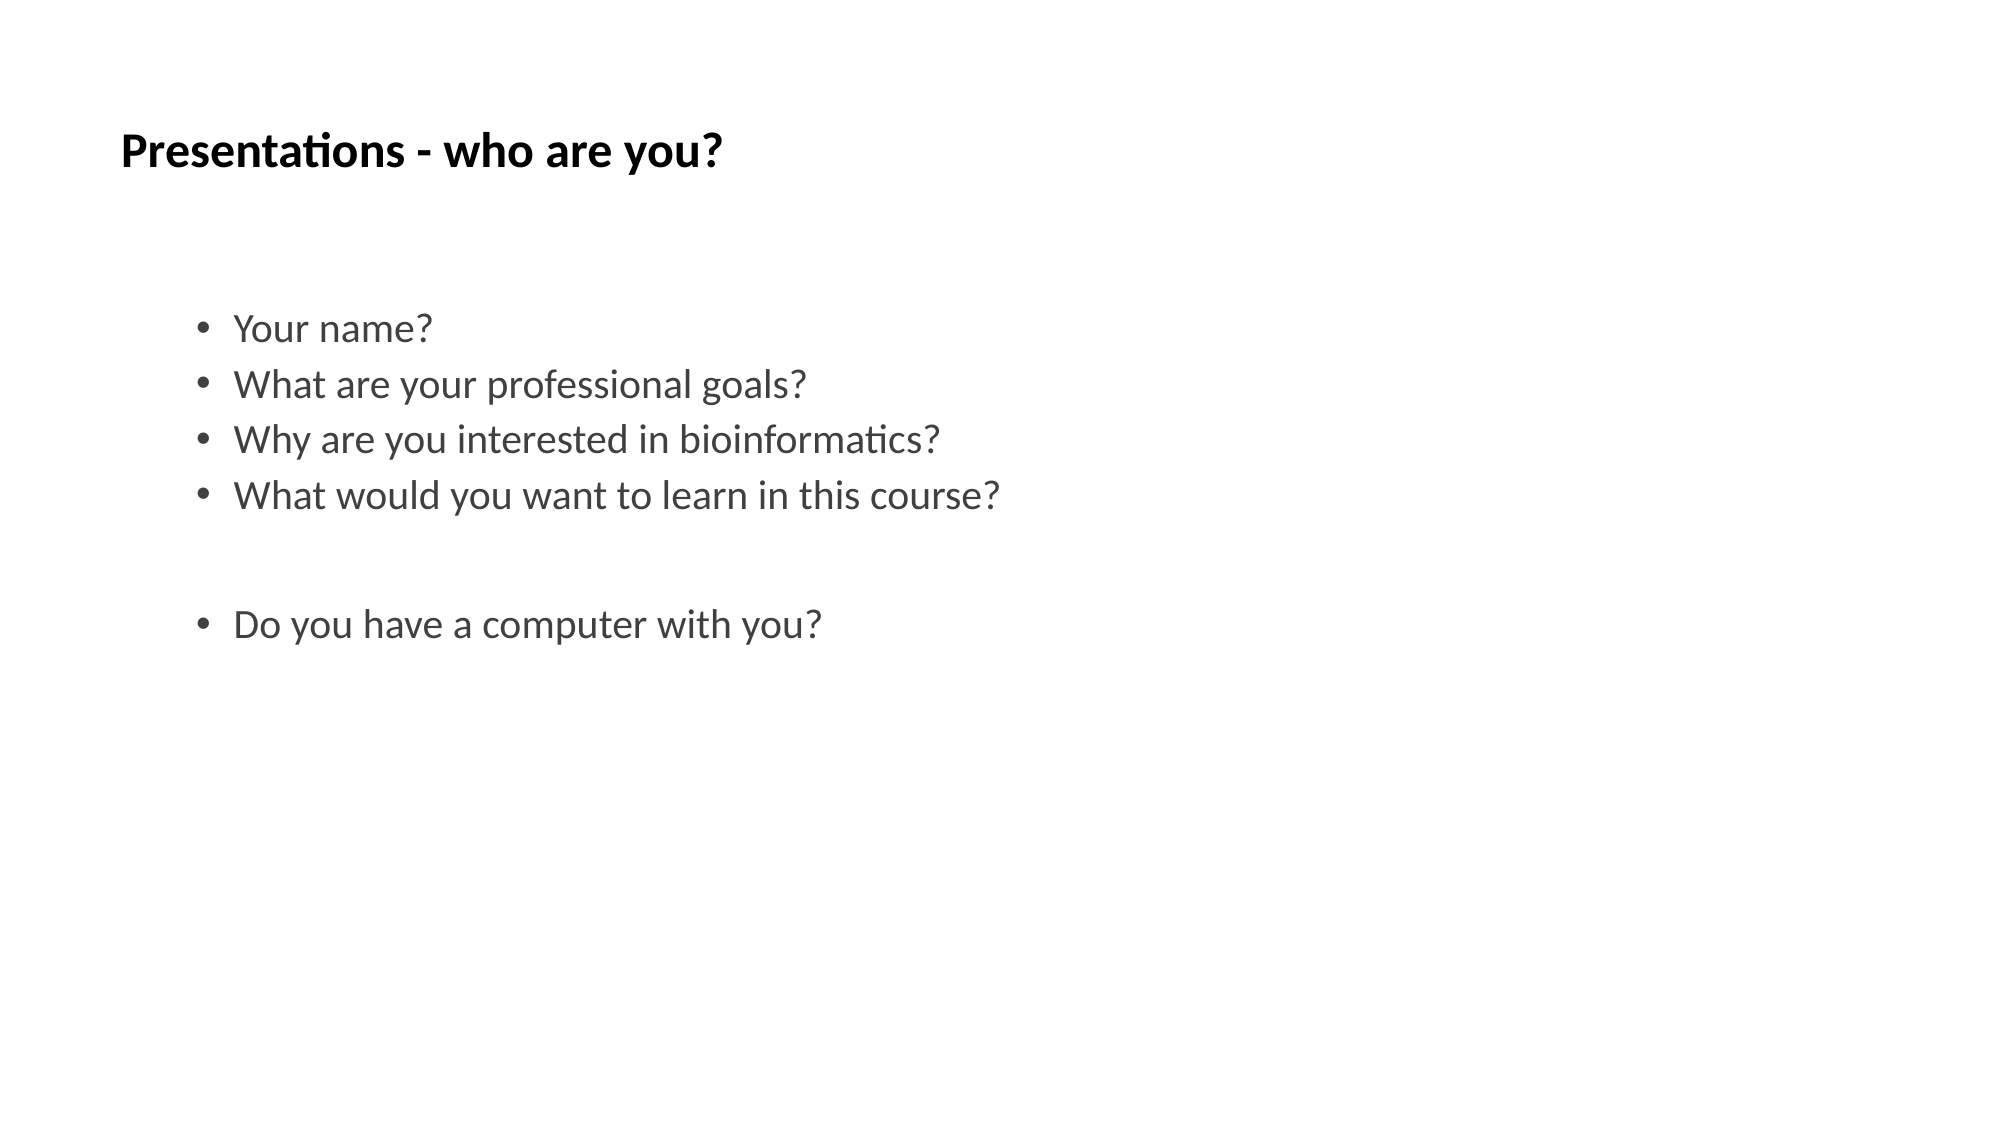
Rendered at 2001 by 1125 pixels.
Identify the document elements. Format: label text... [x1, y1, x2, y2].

list Your name? What are your professional goals? Why are you interested in bioinformatics? What would you want to learn in this course? Do you have a computer with you? [106, 299, 1832, 1014]
title Presentations - who are you? [106, 42, 1832, 260]
